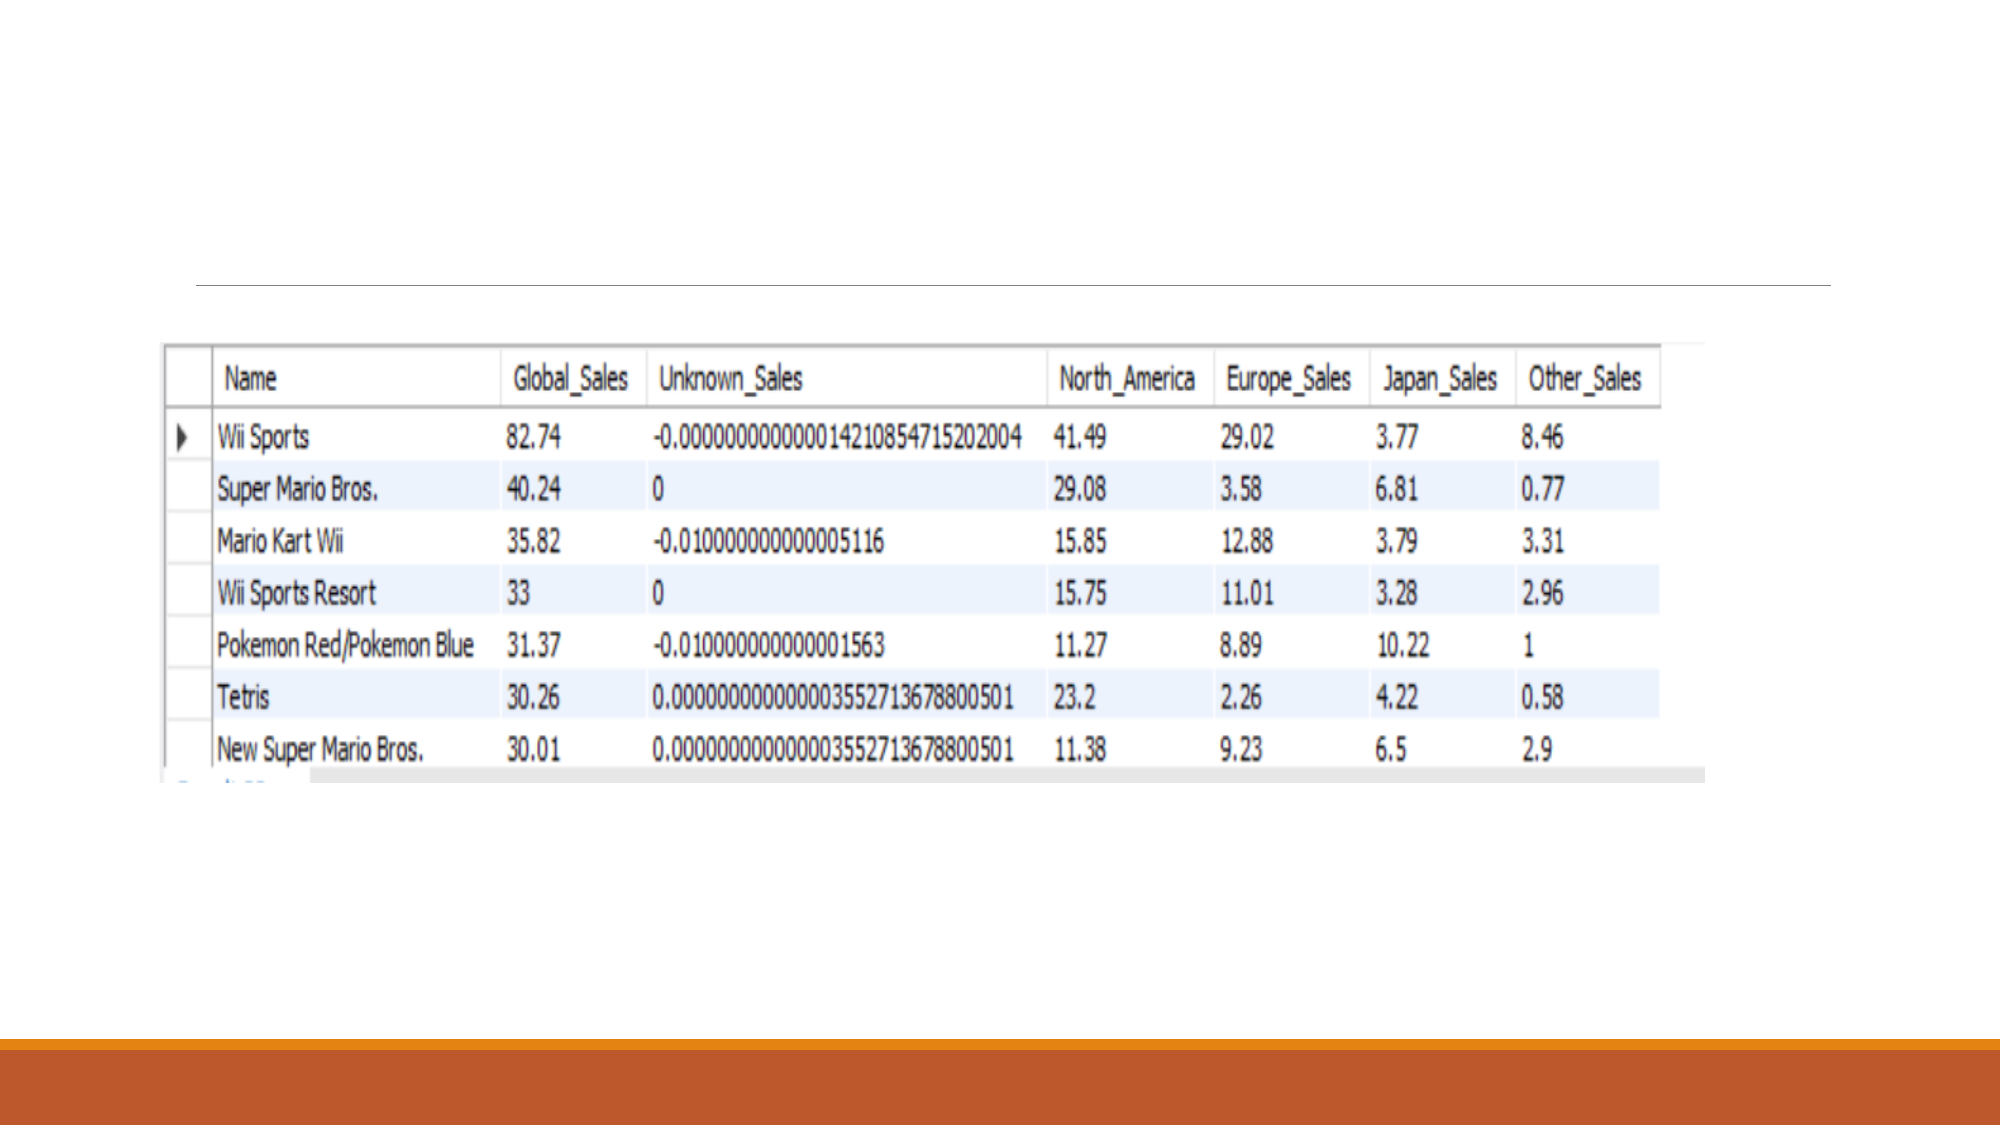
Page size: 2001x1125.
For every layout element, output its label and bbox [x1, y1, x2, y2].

text_box [159, 342, 1706, 783]
